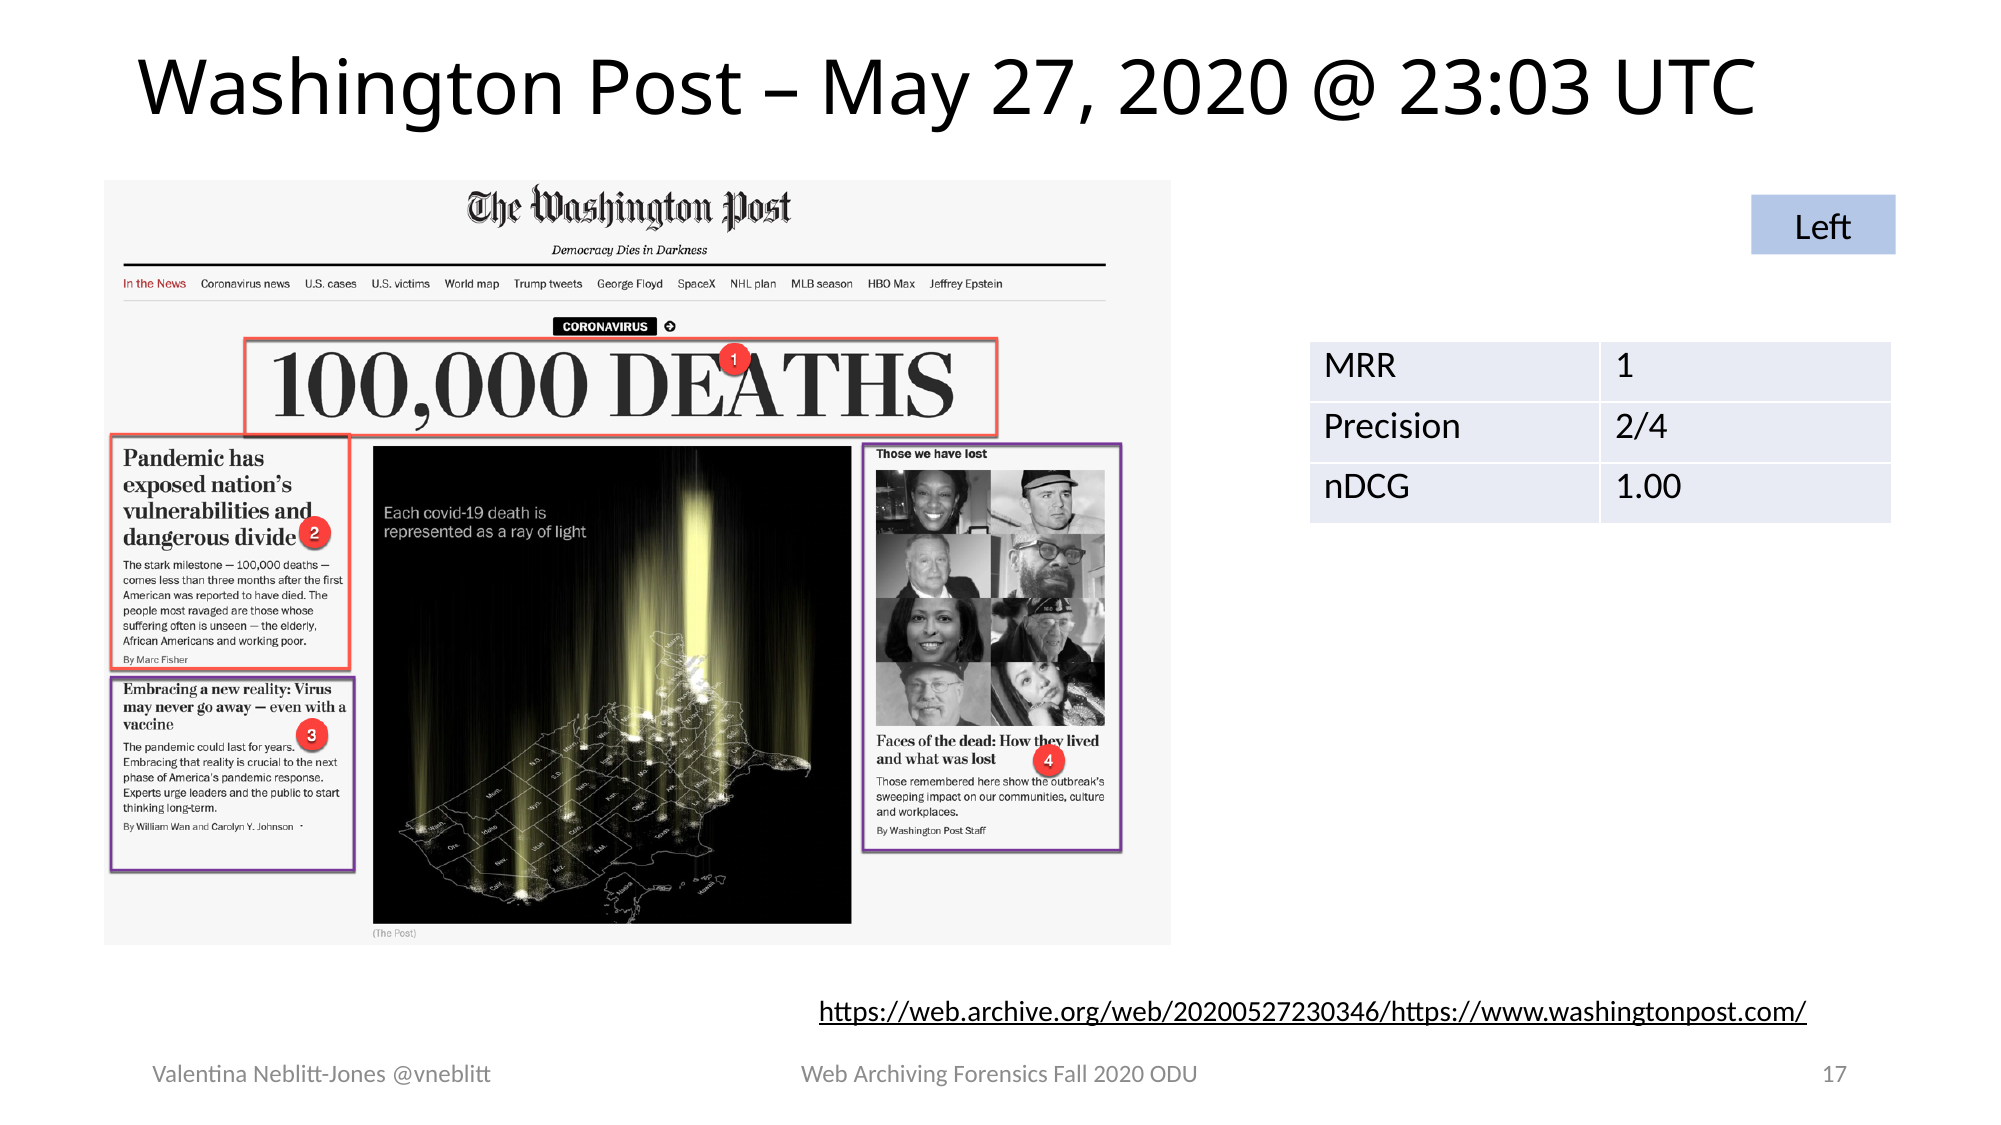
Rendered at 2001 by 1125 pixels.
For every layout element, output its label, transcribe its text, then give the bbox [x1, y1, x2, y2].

table_cell nDCG [1310, 464, 1599, 523]
table_header MRR [1310, 342, 1599, 401]
footer Web Archiving Forensics Fall 2020 ODU [662, 1042, 1338, 1103]
slide_number Valentina Neblitt-Jones @vneblitt [137, 1042, 588, 1103]
slide_number 17 [1412, 1042, 1863, 1103]
table_cell 2/4 [1601, 403, 1891, 462]
title Washington Post – May 27, 2020 @ 23:03 UTC [122, 14, 1848, 167]
picture [104, 180, 1171, 945]
text_box Left [1751, 194, 1896, 255]
table_cell 1.00 [1601, 464, 1891, 523]
table_header 1 [1601, 342, 1891, 401]
text_box https://web.archive.org/web/20200527230346/https://www.washingtonpost.com/ [804, 984, 1871, 1035]
table_cell Precision [1310, 403, 1599, 462]
